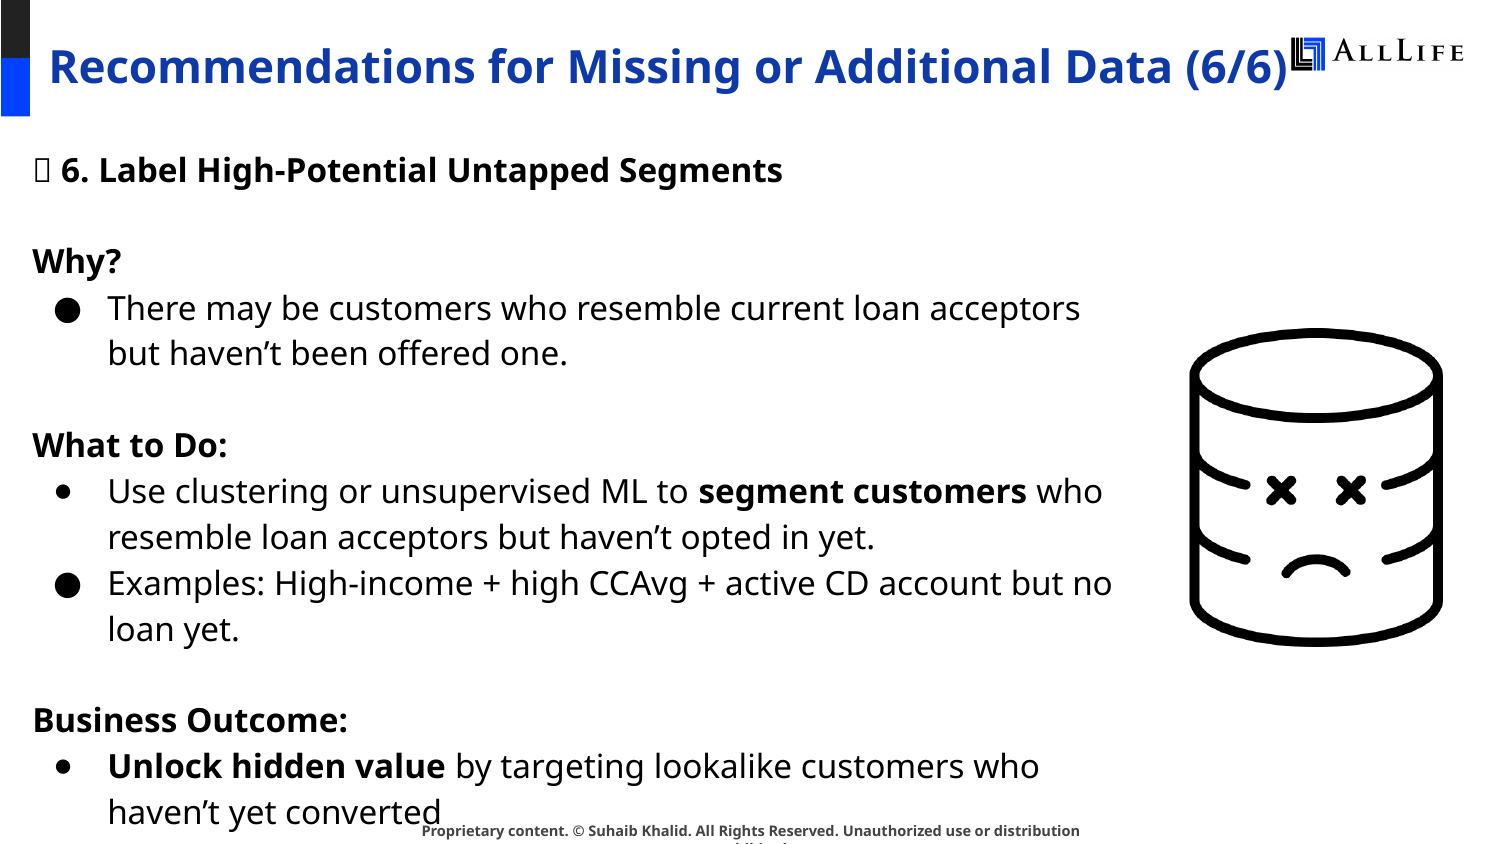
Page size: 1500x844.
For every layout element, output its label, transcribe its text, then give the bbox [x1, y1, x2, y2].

title Recommendations for Missing or Additional Data (6/6) [33, 22, 1431, 117]
text_box 🧠 6. Label High-Potential Untapped Segments Why? There may be customers who resemble current loan acceptors but haven’t been offered one. What to Do: Use clustering or unsupervised ML to segment customers who resemble loan acceptors but haven’t opted in yet. Examples: High-income + high CCAvg + active CD account but no loan yet. Business Outcome: Unlock hidden value by targeting lookalike customers who haven’t yet converted [17, 127, 1133, 789]
picture [1431, 36, 1465, 73]
picture [1157, 328, 1476, 647]
